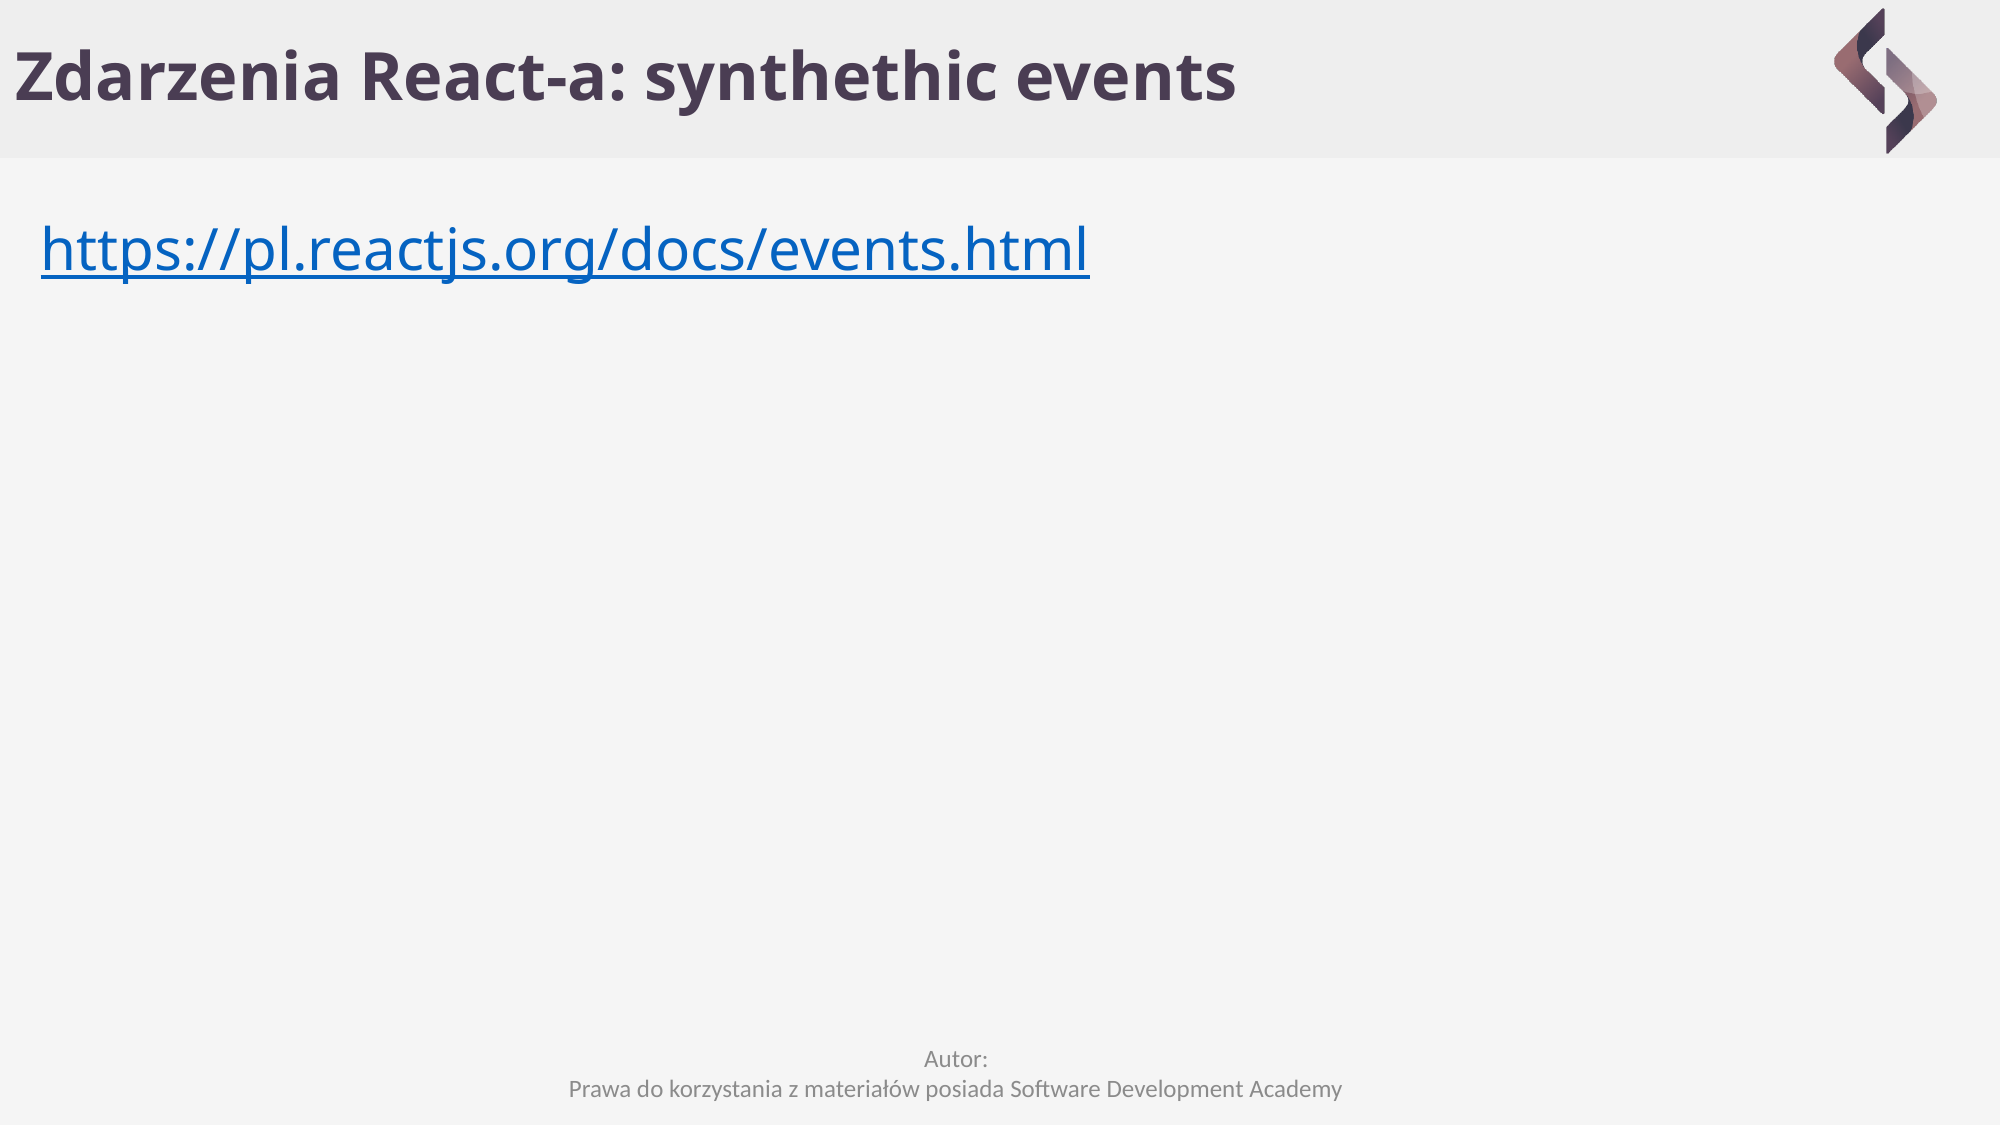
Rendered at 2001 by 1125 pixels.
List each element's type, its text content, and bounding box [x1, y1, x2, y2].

title Zdarzenia React-a: synthethic events [0, 0, 1788, 158]
footer Autor: Prawa do korzystania z materiałów posiada Software Development Academy [486, 1042, 1427, 1103]
picture [1787, 0, 2001, 166]
list https://pl.reactjs.org/docs/events.html [25, 205, 1863, 1030]
